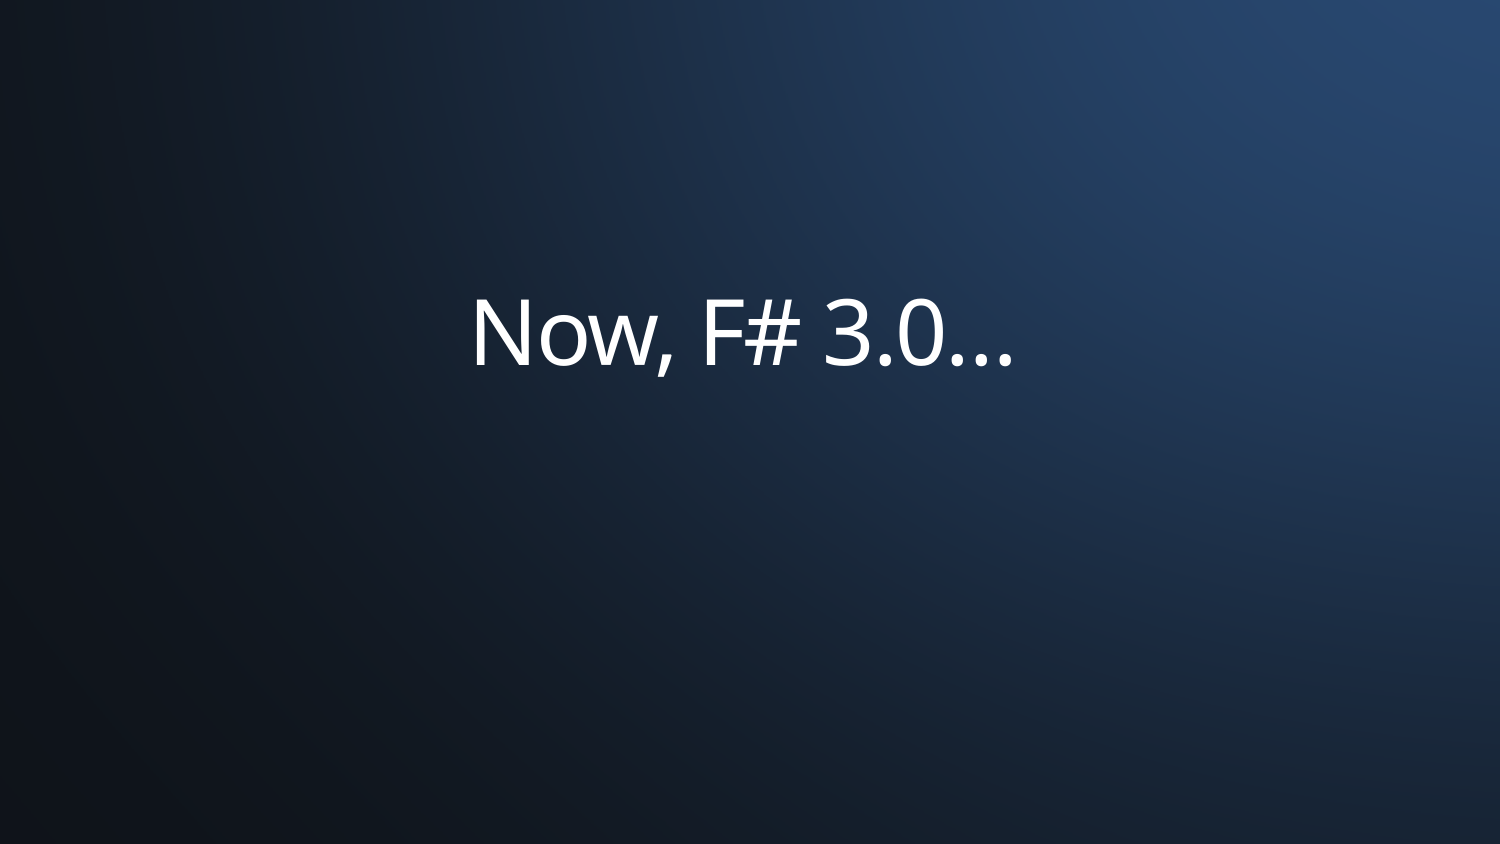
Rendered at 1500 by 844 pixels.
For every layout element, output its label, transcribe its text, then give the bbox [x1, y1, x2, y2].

picture [0, 0, 1500, 844]
title Now, F# 3.0… [56, 286, 1431, 387]
